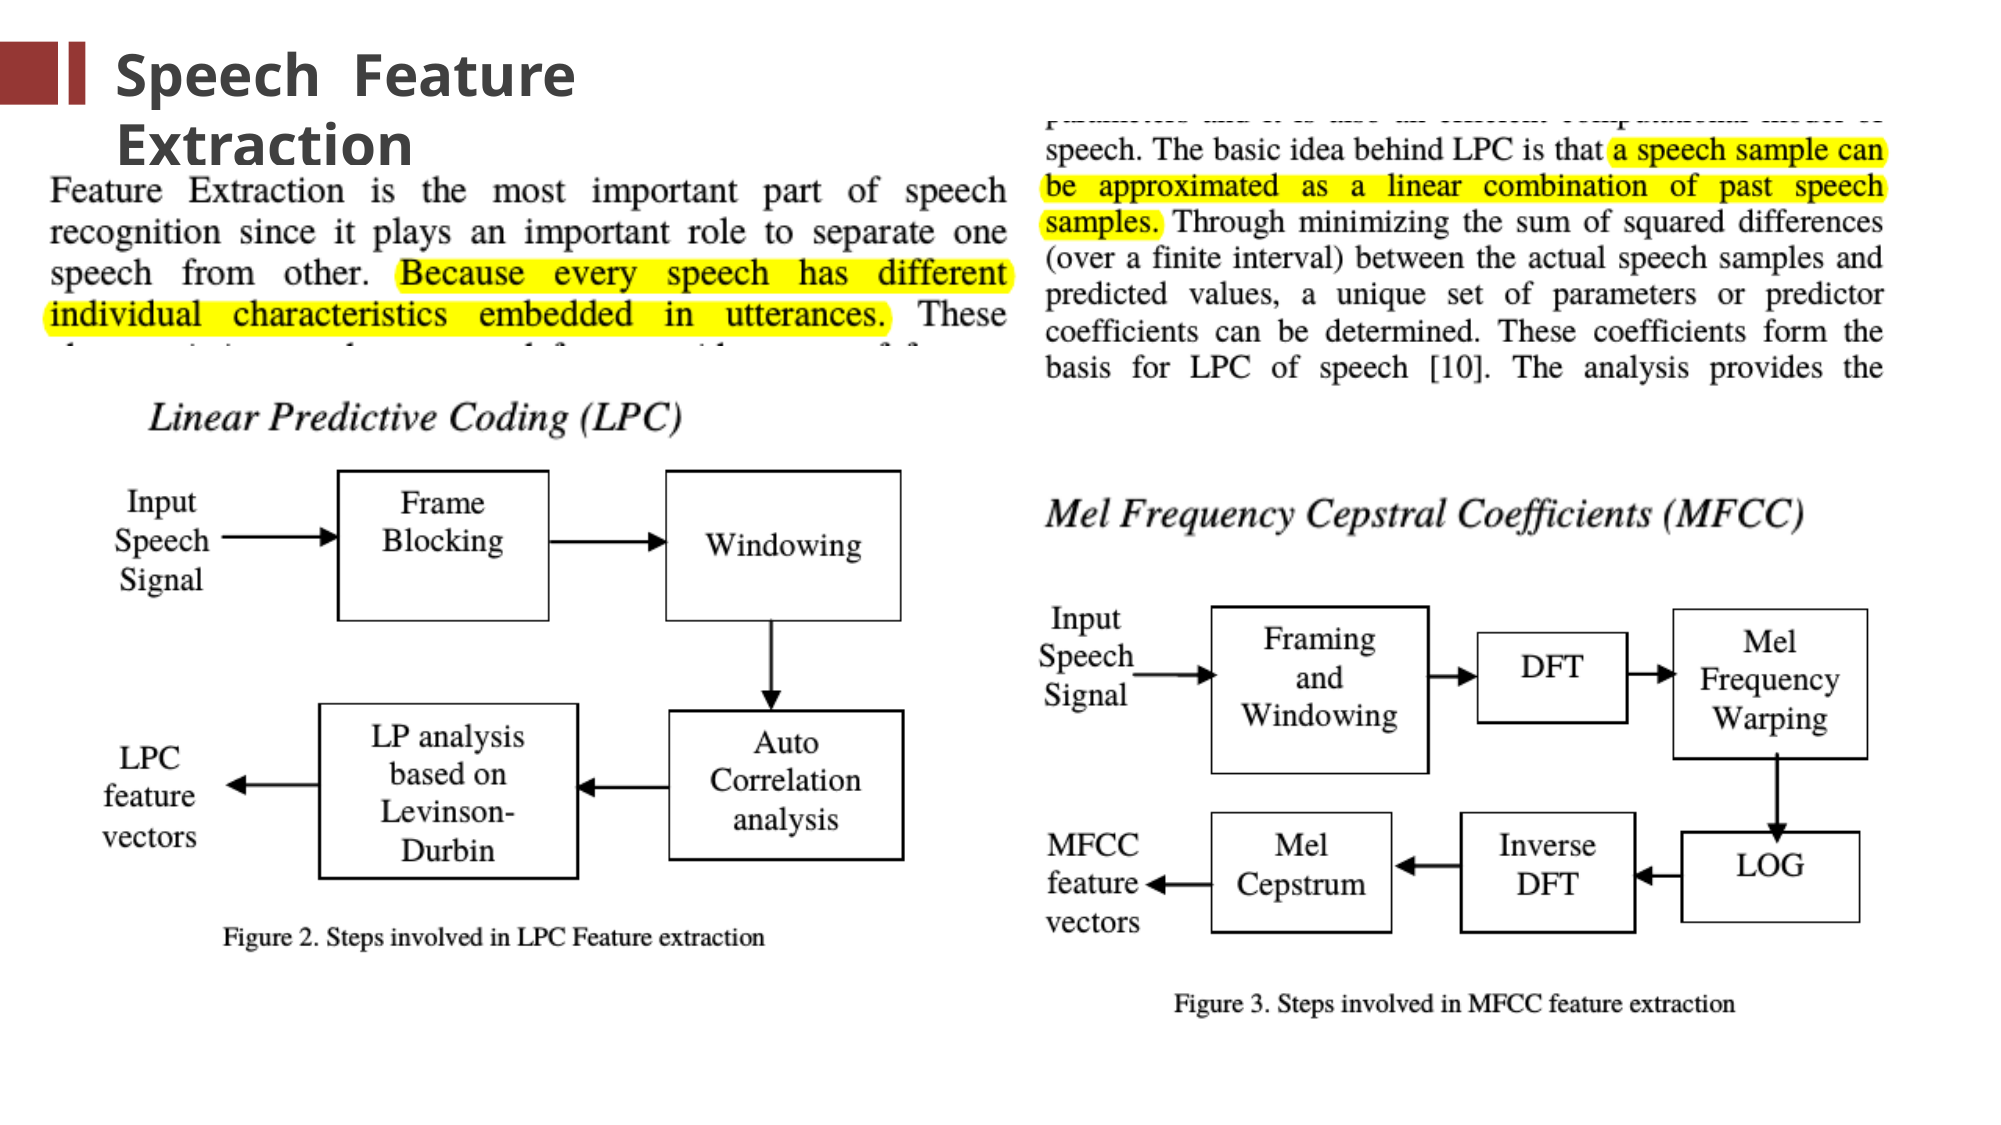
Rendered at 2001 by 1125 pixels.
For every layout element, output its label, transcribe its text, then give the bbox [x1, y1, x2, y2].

picture [27, 121, 1906, 389]
text_box [68, 40, 86, 106]
picture [1017, 590, 1892, 1025]
text_box [0, 40, 59, 106]
picture [57, 378, 930, 957]
picture [1036, 478, 1821, 553]
text_box Speech Feature Extraction [101, 30, 897, 165]
